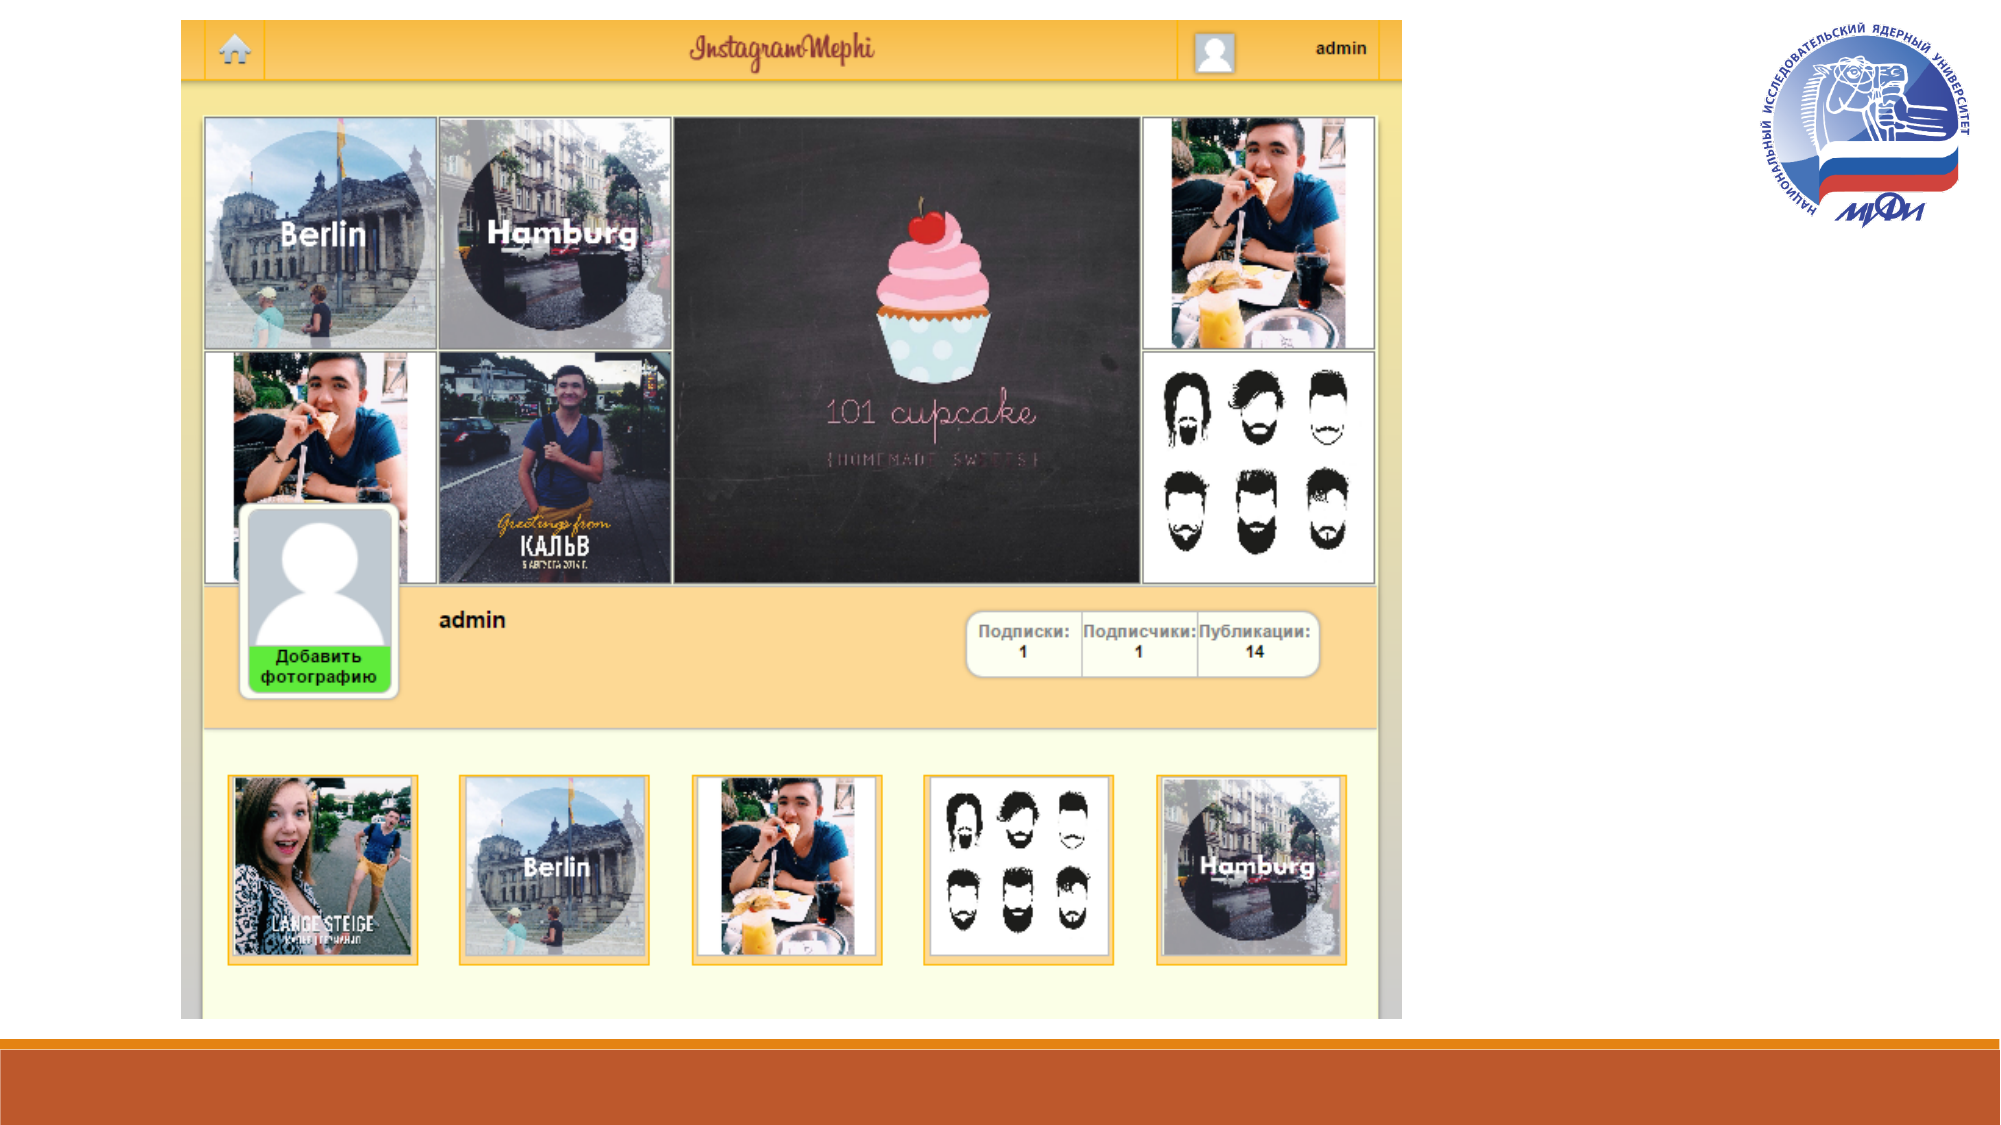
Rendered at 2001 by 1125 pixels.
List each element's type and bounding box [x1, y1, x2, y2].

picture [181, 19, 1403, 1019]
picture [1757, 19, 1972, 230]
